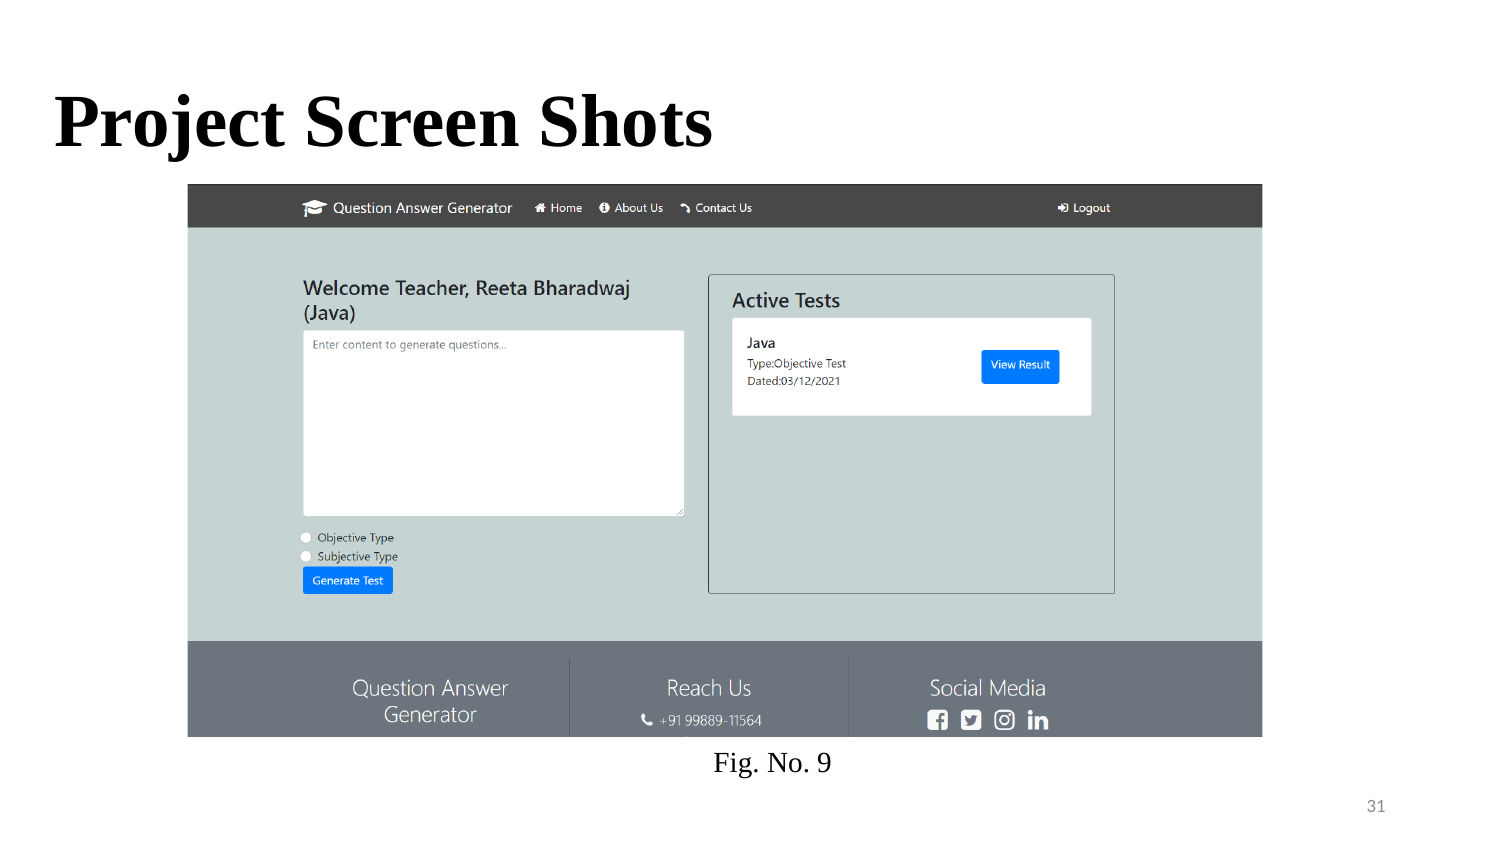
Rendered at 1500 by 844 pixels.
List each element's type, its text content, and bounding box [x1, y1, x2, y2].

text_box Fig. No. 9 [698, 737, 849, 787]
title Project Screen Shots [43, 40, 1337, 204]
picture [187, 184, 1263, 737]
slide_number 31 [1059, 782, 1397, 827]
